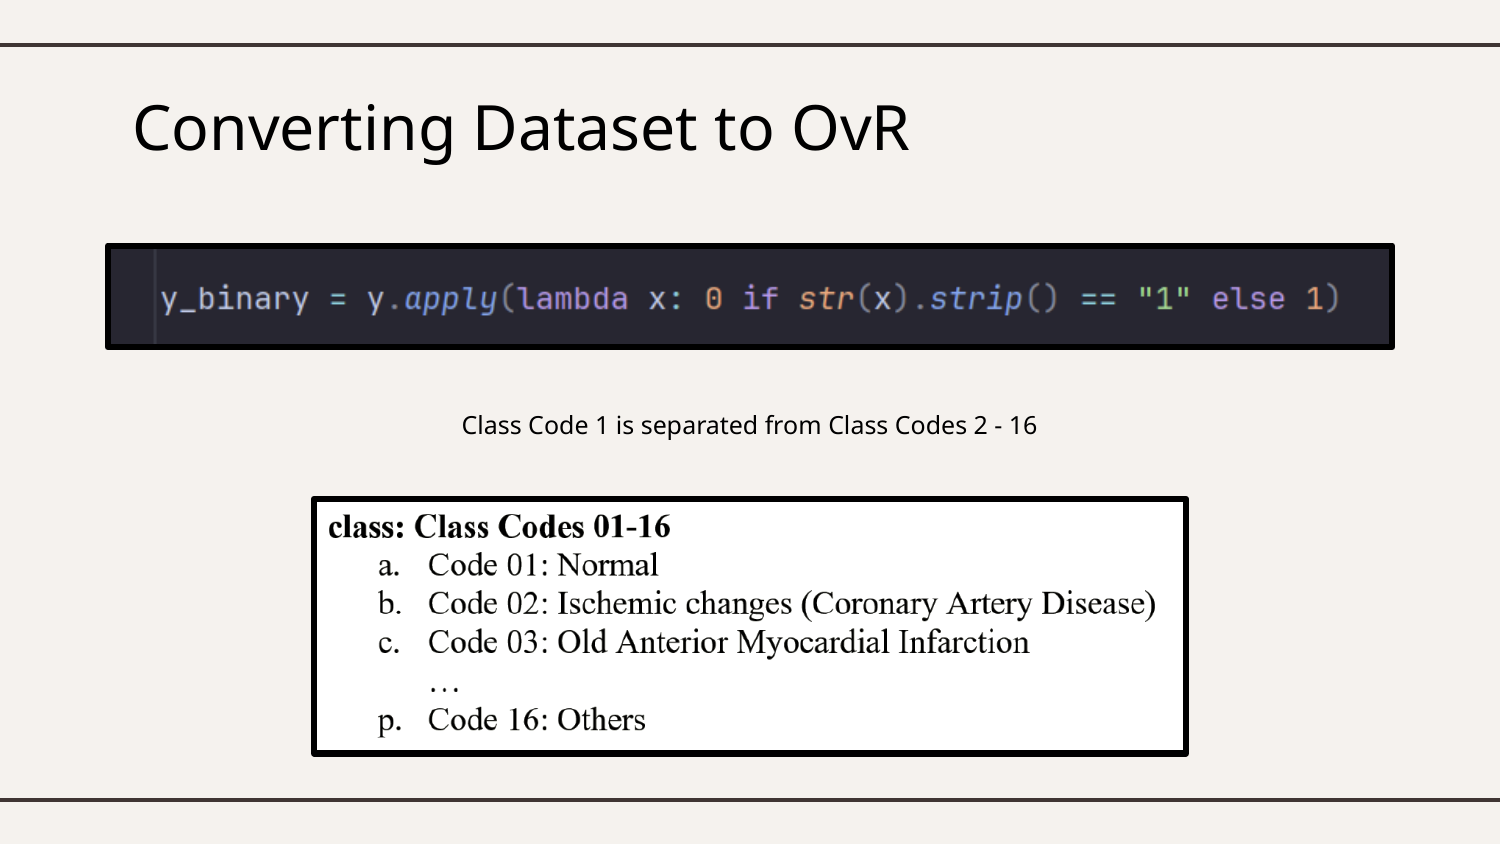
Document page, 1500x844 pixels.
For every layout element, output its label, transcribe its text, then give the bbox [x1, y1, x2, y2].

text_box Class Code 1 is separated from Class Codes 2 - 16 [177, 394, 1323, 429]
picture [316, 501, 1184, 751]
title Converting Dataset to OvR [116, 72, 1049, 167]
picture [110, 248, 1390, 345]
